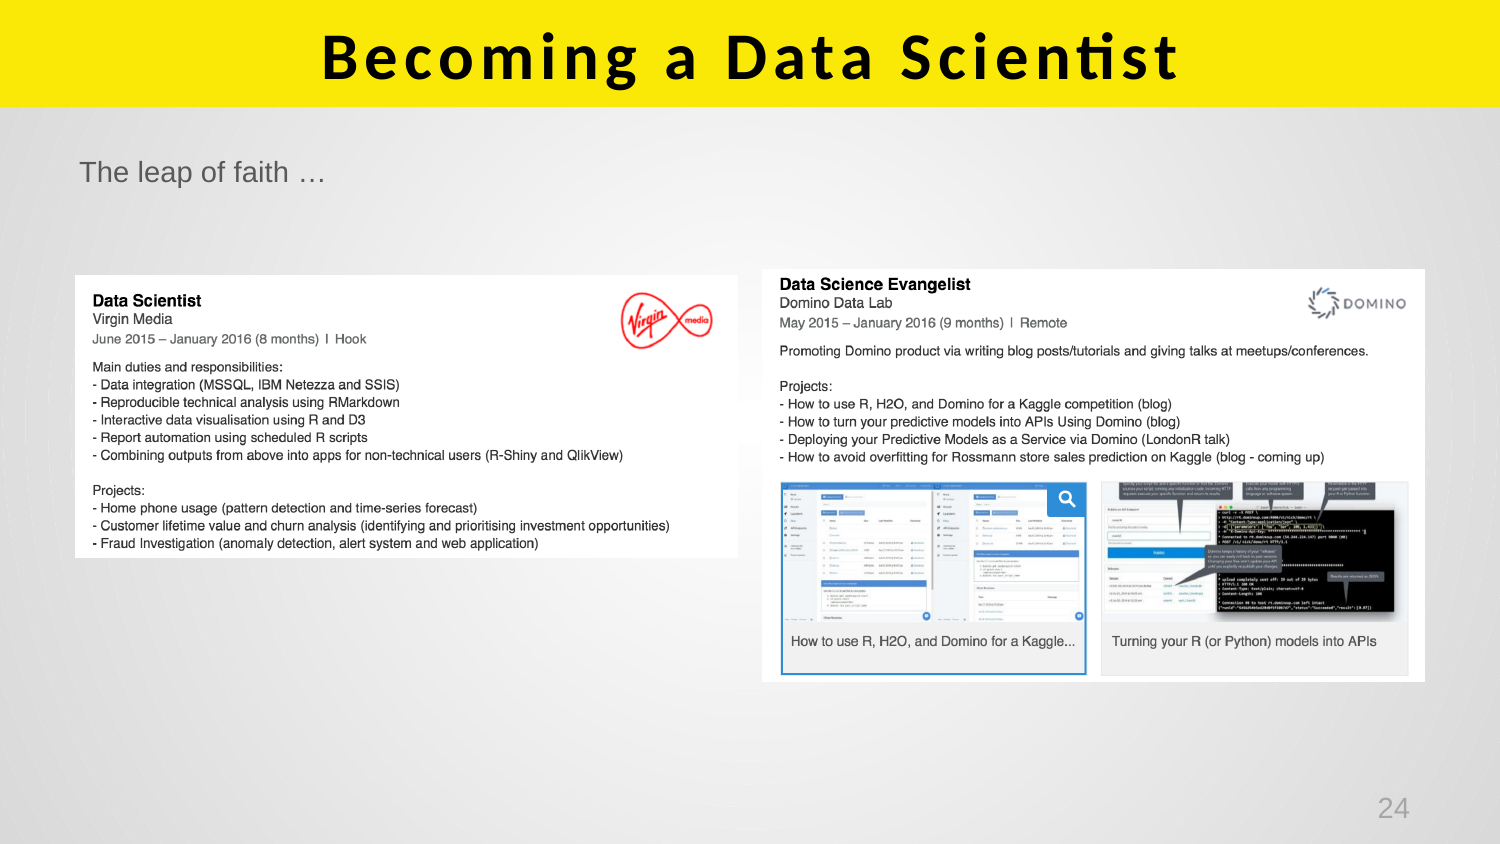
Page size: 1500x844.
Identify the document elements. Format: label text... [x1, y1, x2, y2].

text_box The leap of faith … [64, 145, 342, 196]
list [762, 268, 1426, 682]
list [74, 275, 738, 558]
slide_number 24 [1074, 782, 1425, 827]
title Becoming a Data Scientist [75, 0, 1425, 108]
